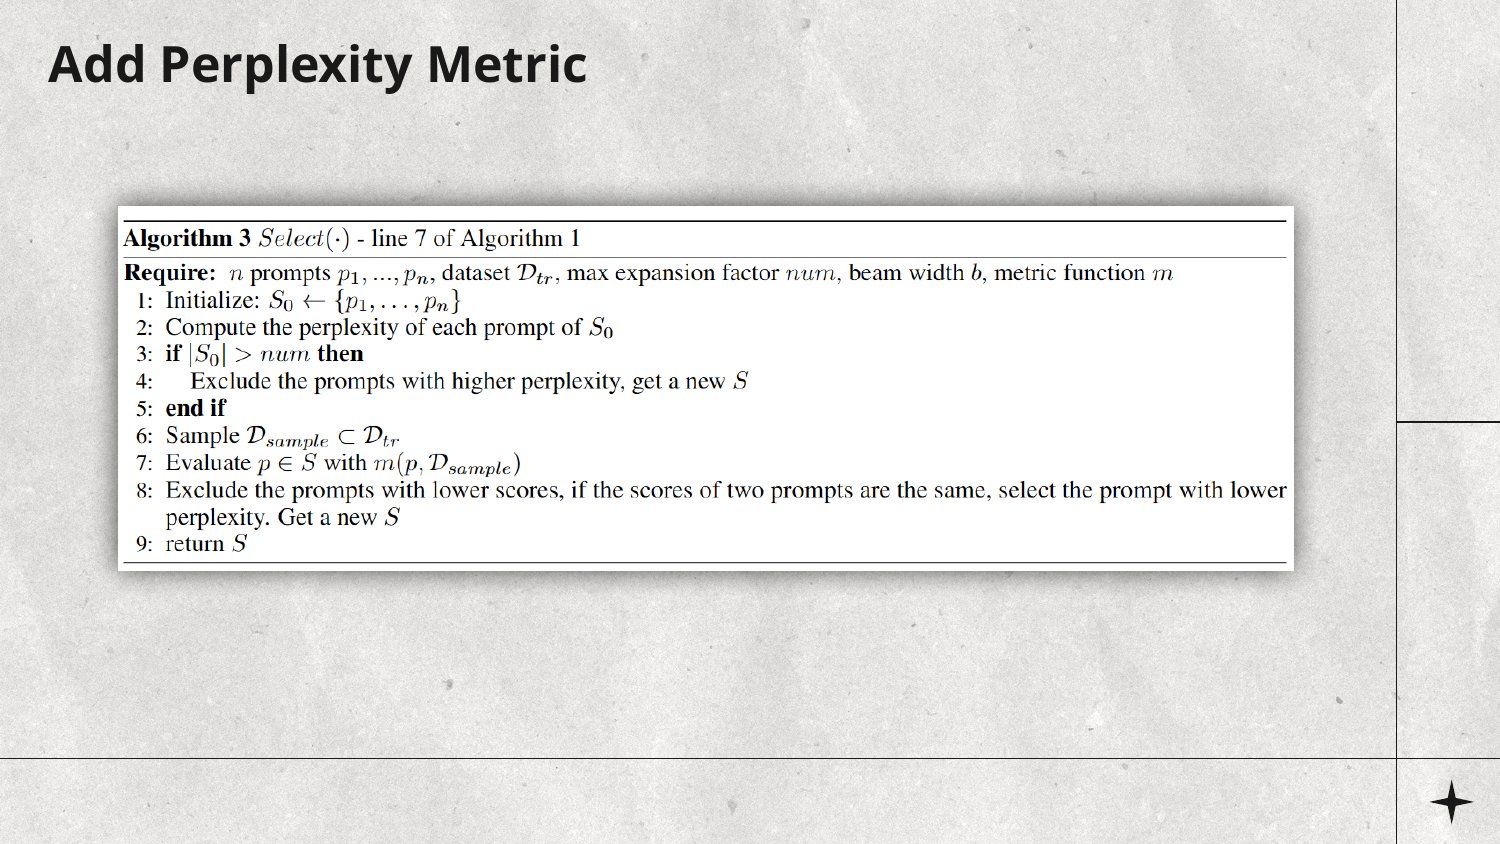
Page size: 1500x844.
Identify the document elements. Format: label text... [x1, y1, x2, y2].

picture [0, 0, 1396, 758]
picture [1397, 423, 1500, 758]
title Add Perplexity Metric [33, 28, 675, 108]
picture [0, 759, 1396, 844]
picture [1397, 759, 1500, 844]
picture [1397, 0, 1500, 421]
